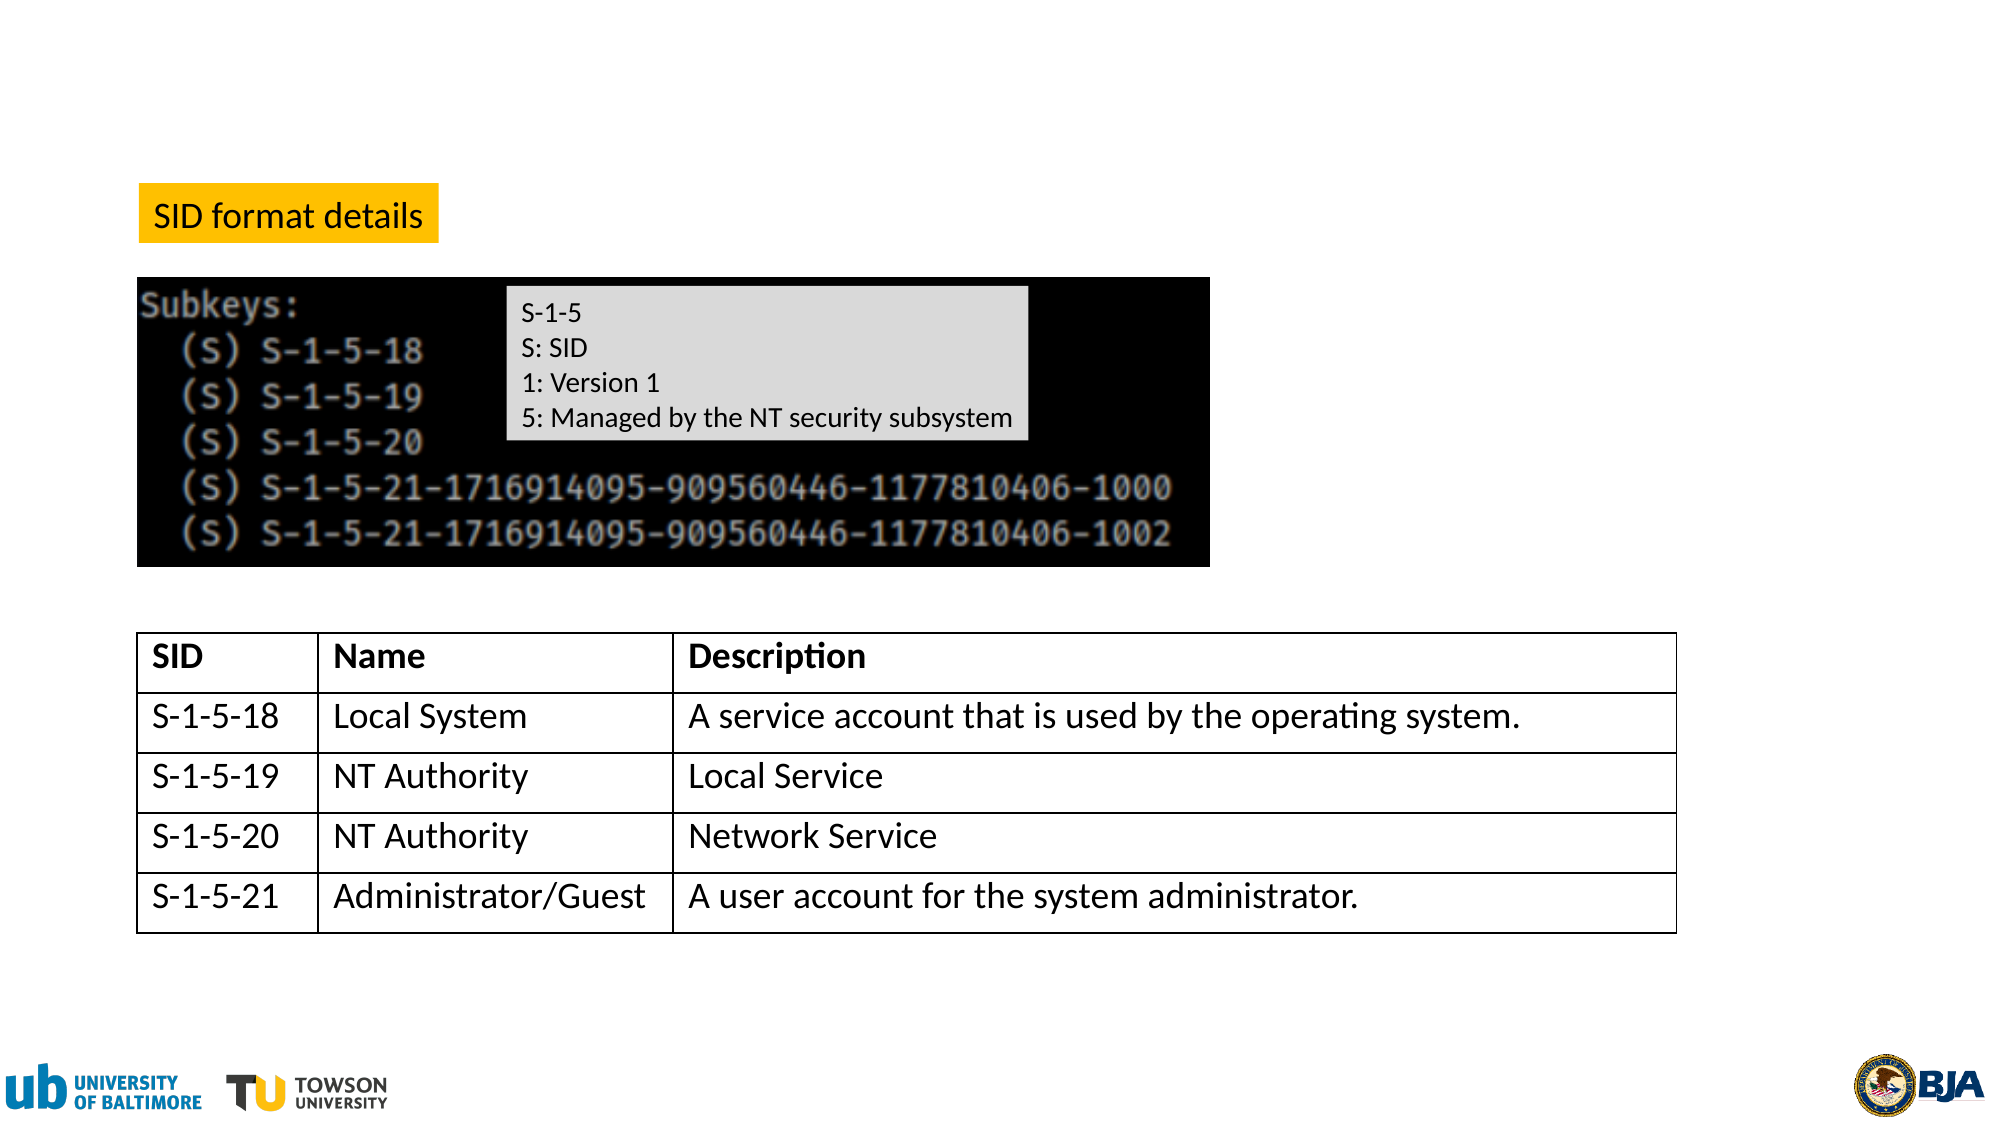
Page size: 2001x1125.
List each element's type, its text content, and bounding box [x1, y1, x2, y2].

picture [0, 1031, 407, 1125]
text_box SID format details [138, 183, 439, 243]
table_header Name [319, 634, 672, 692]
table_cell S-1-5-21 [138, 874, 317, 932]
picture [137, 276, 1211, 567]
table_cell Local System [319, 694, 672, 752]
table_cell S-1-5-20 [138, 814, 317, 872]
picture [1854, 1054, 1986, 1117]
table_cell S-1-5-18 [138, 694, 317, 752]
table_cell Administrator/Guest [319, 874, 672, 932]
table_cell NT Authority [319, 754, 672, 812]
table_cell A service account that is used by the operating system. [674, 694, 1676, 752]
table_cell S-1-5-19 [138, 754, 317, 812]
table_cell Local Service [674, 754, 1676, 812]
table_header SID [138, 634, 317, 692]
table_cell NT Authority [319, 814, 672, 872]
table_cell A user account for the system administrator. [674, 874, 1676, 932]
table_cell Network Service [674, 814, 1676, 872]
table_header Description [674, 634, 1676, 692]
